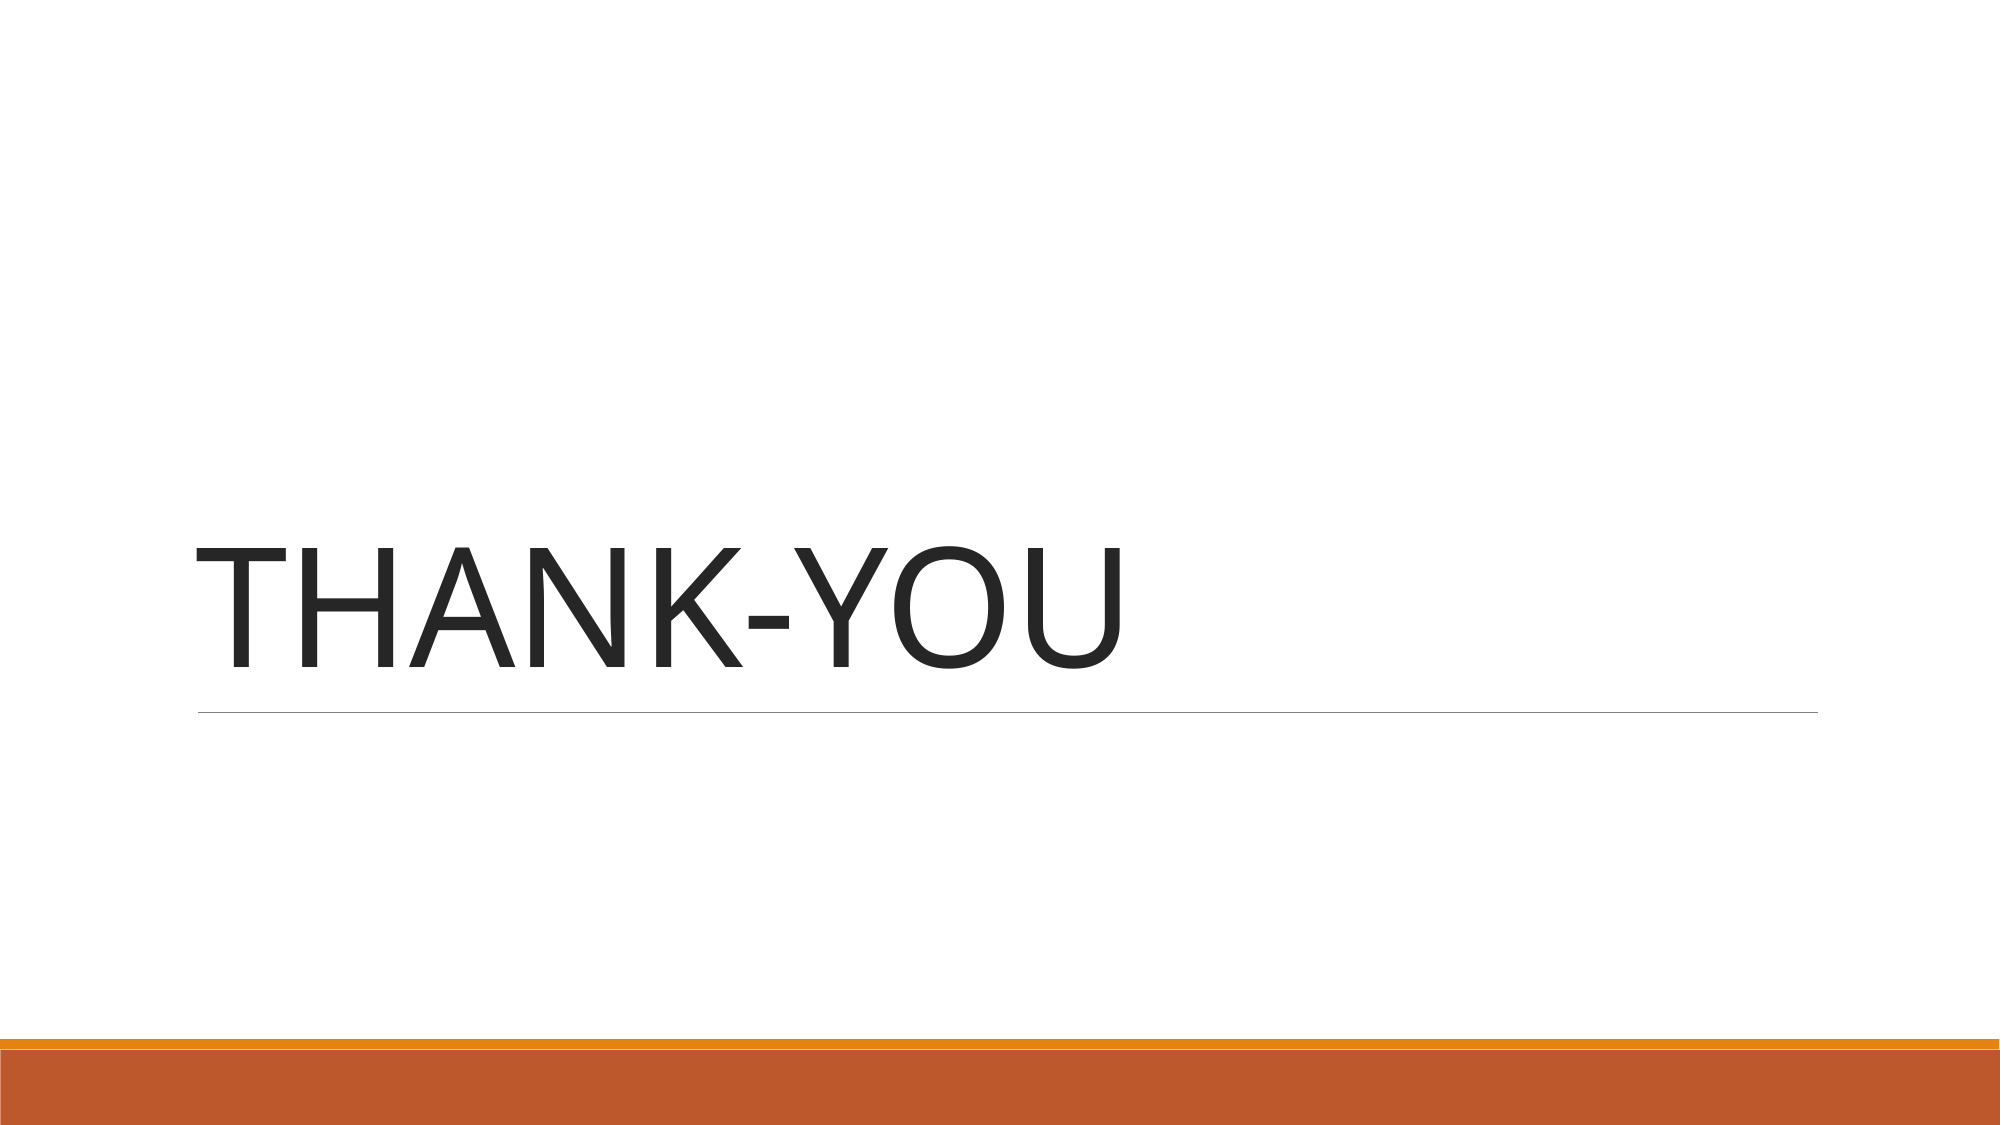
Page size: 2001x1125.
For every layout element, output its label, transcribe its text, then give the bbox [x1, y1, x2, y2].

title THANK-YOU [180, 124, 1830, 710]
